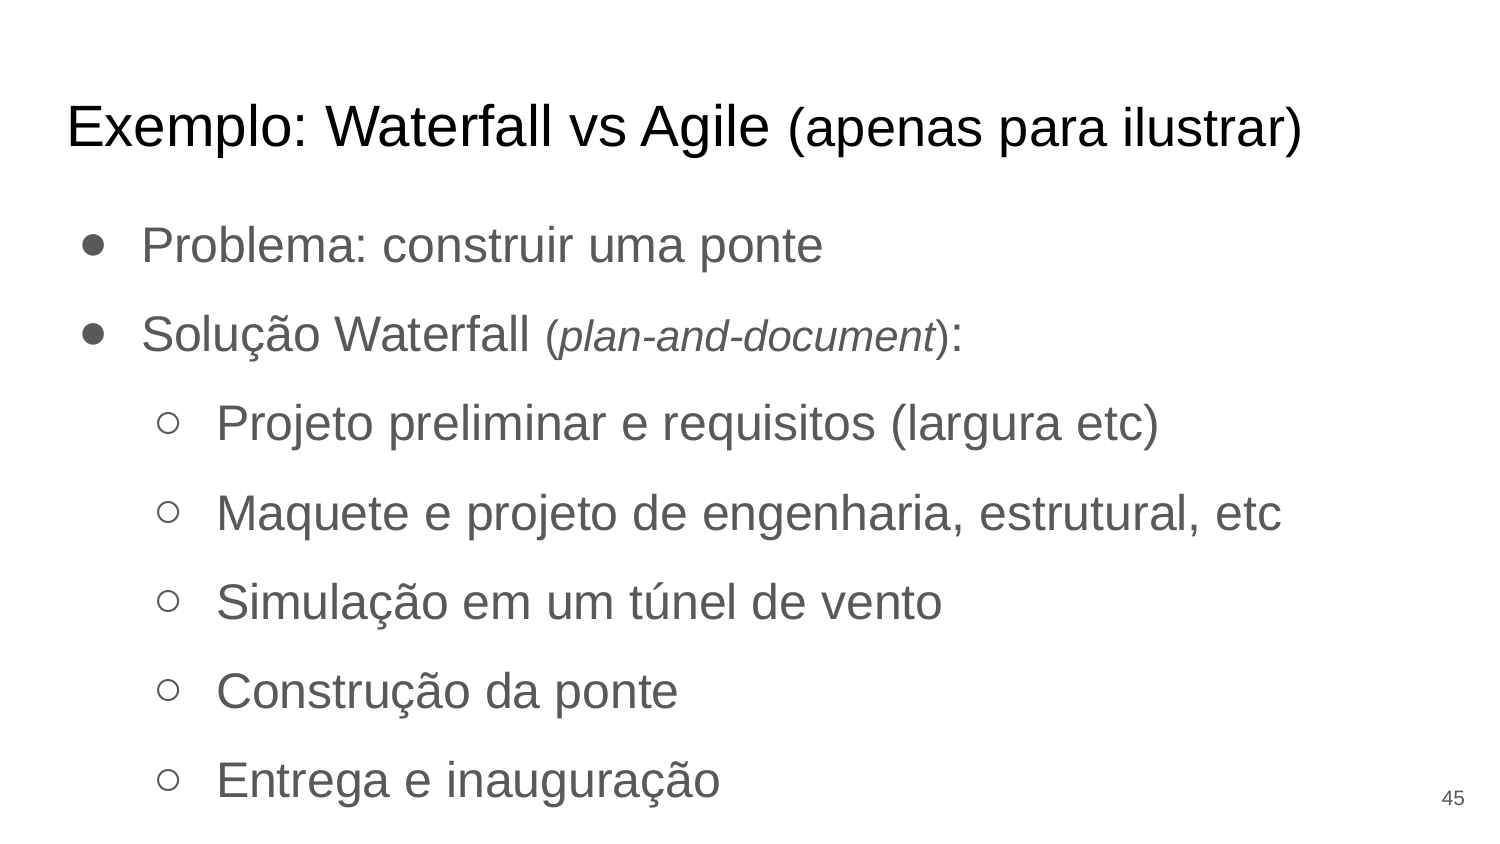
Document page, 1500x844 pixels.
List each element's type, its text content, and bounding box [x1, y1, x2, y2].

slide_number 45 [1389, 764, 1480, 830]
title Exemplo: Waterfall vs Agile (apenas para ilustrar) [51, 72, 1449, 167]
list Problema: construir uma ponte Solução Waterfall (plan-and-document): Projeto preliminar e requisitos (largura etc) Maquete e projeto de engenharia, estrutural, etc Simulação em um túnel de vento Construção da ponte Entrega e inauguração [51, 189, 1449, 800]
